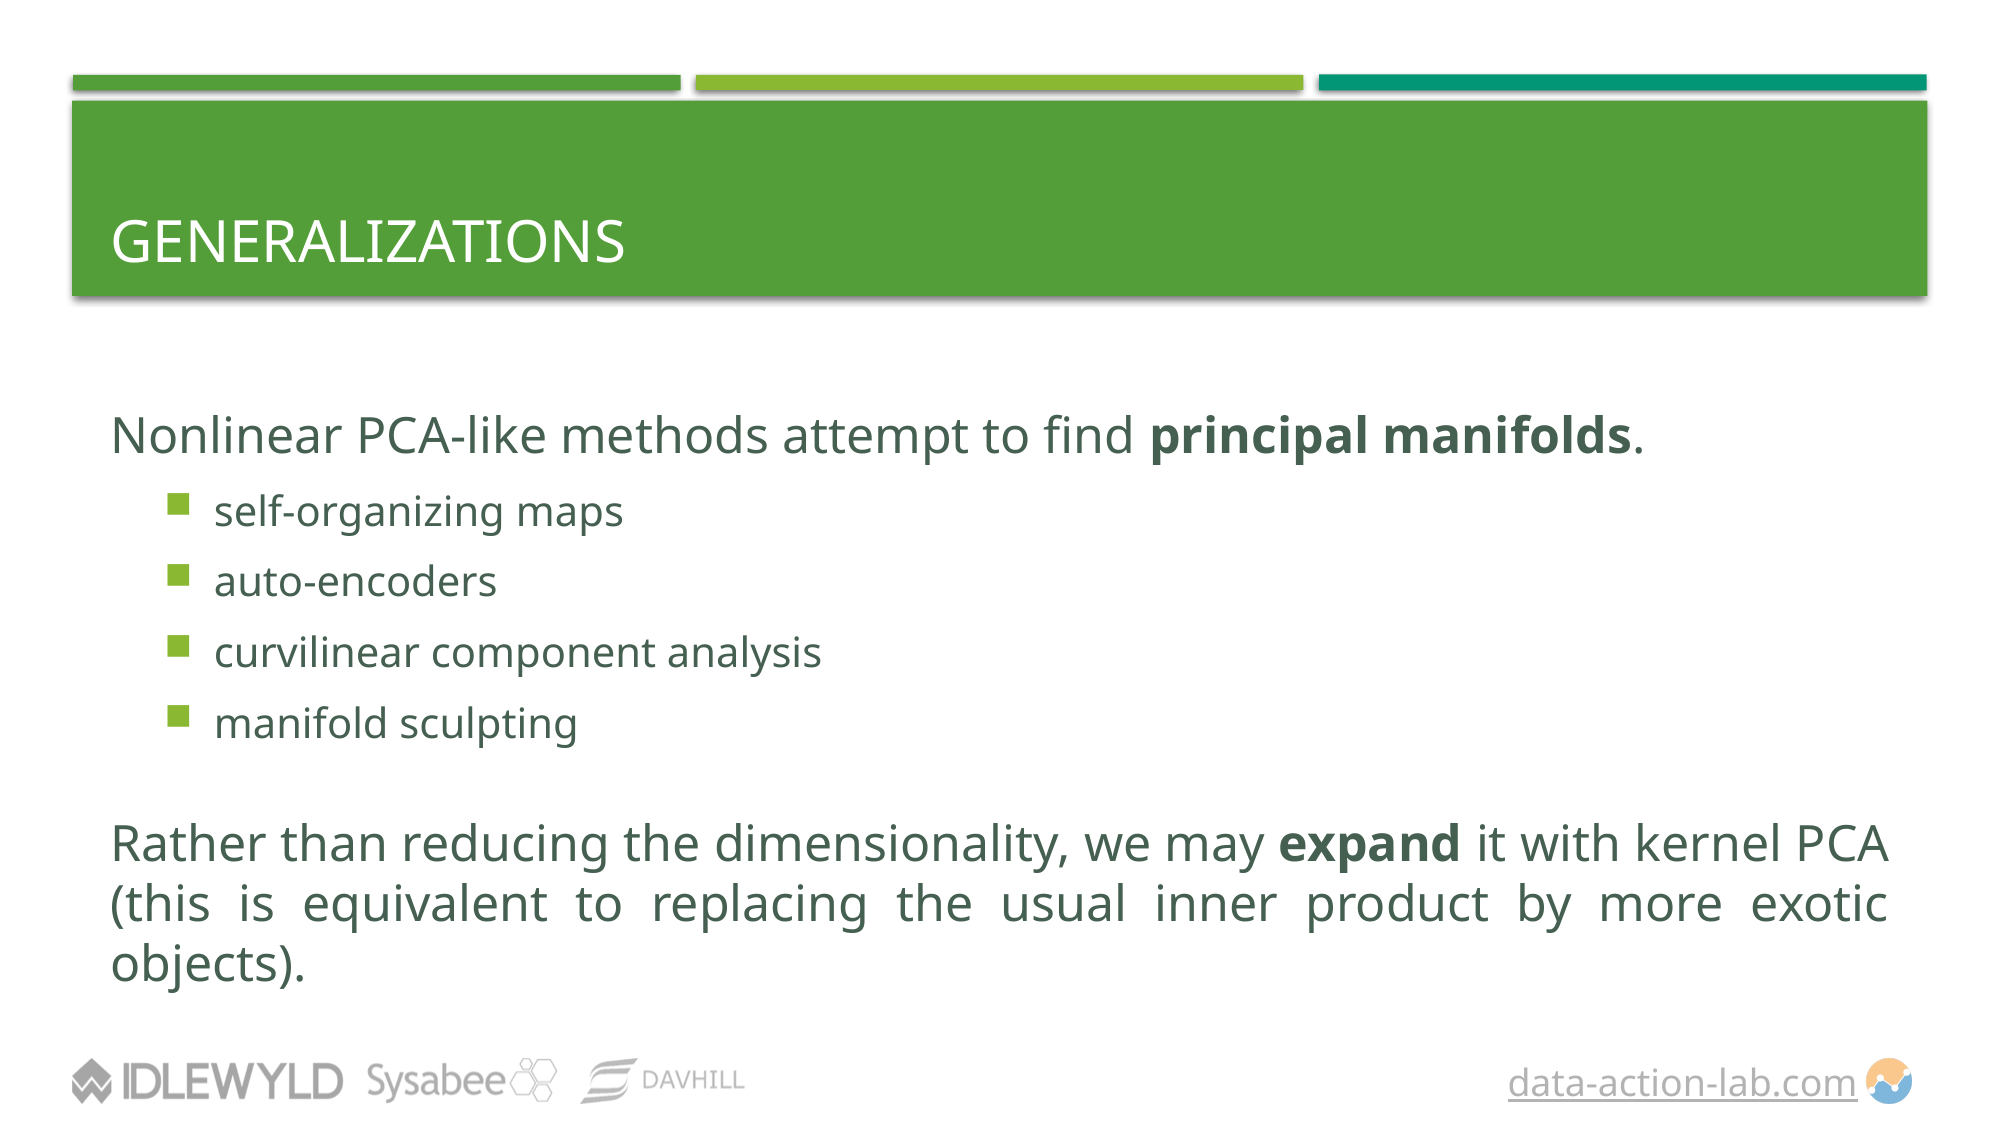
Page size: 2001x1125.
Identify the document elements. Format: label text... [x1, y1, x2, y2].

title Generalizations [95, 115, 1905, 282]
picture [72, 1058, 745, 1104]
list Nonlinear PCA-like methods attempt to find principal manifolds. self-organizing maps auto-encoders curvilinear component analysis manifold sculpting Rather than reducing the dimensionality, we may expand it with kernel PCA (this is equivalent to replacing the usual inner product by more exotic objects). [95, 357, 1905, 1037]
